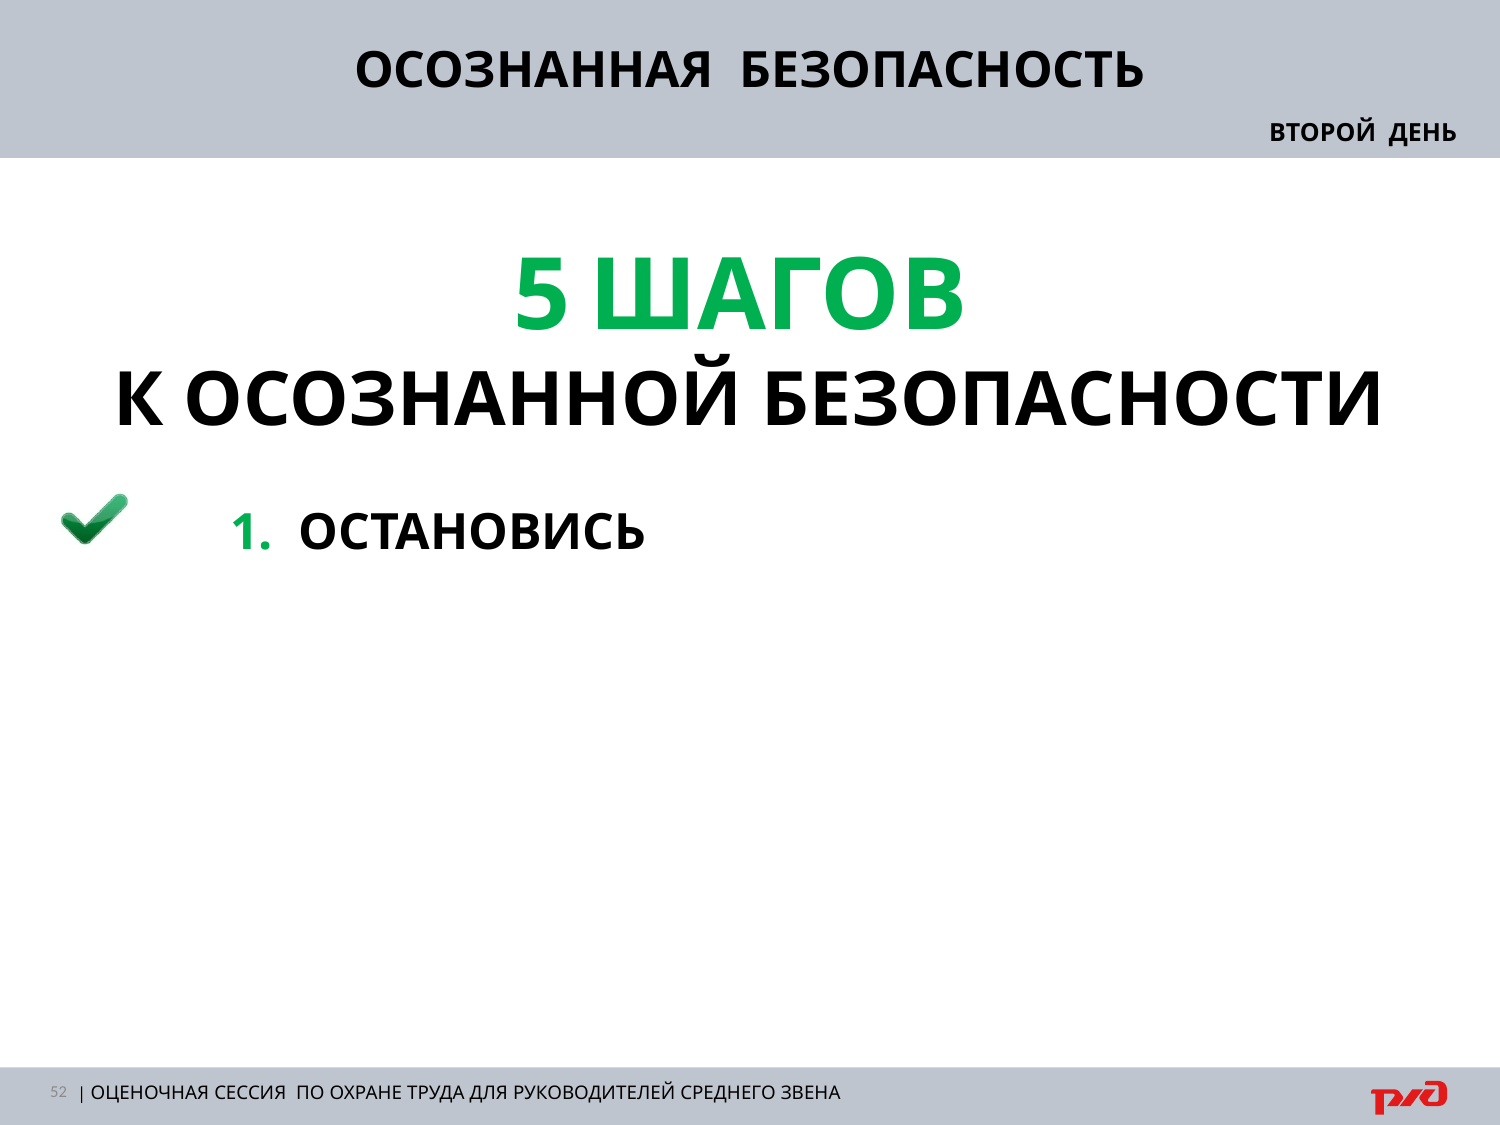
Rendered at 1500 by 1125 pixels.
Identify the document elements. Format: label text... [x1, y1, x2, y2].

picture [46, 468, 141, 563]
text_box 1. ОСТАНОВИСЬ [222, 492, 1407, 1102]
slide_number 52 [34, 1069, 82, 1114]
title ВТОРОЙ ДЕНЬ [63, 105, 1465, 185]
text_box 5 ШАГОВ К ОСОЗНАННОЙ БЕЗОПАСНОСТИ [0, 222, 1500, 420]
text_box ОСОЗНАННАЯ БЕЗОПАСНОСТЬ [0, 29, 1500, 105]
